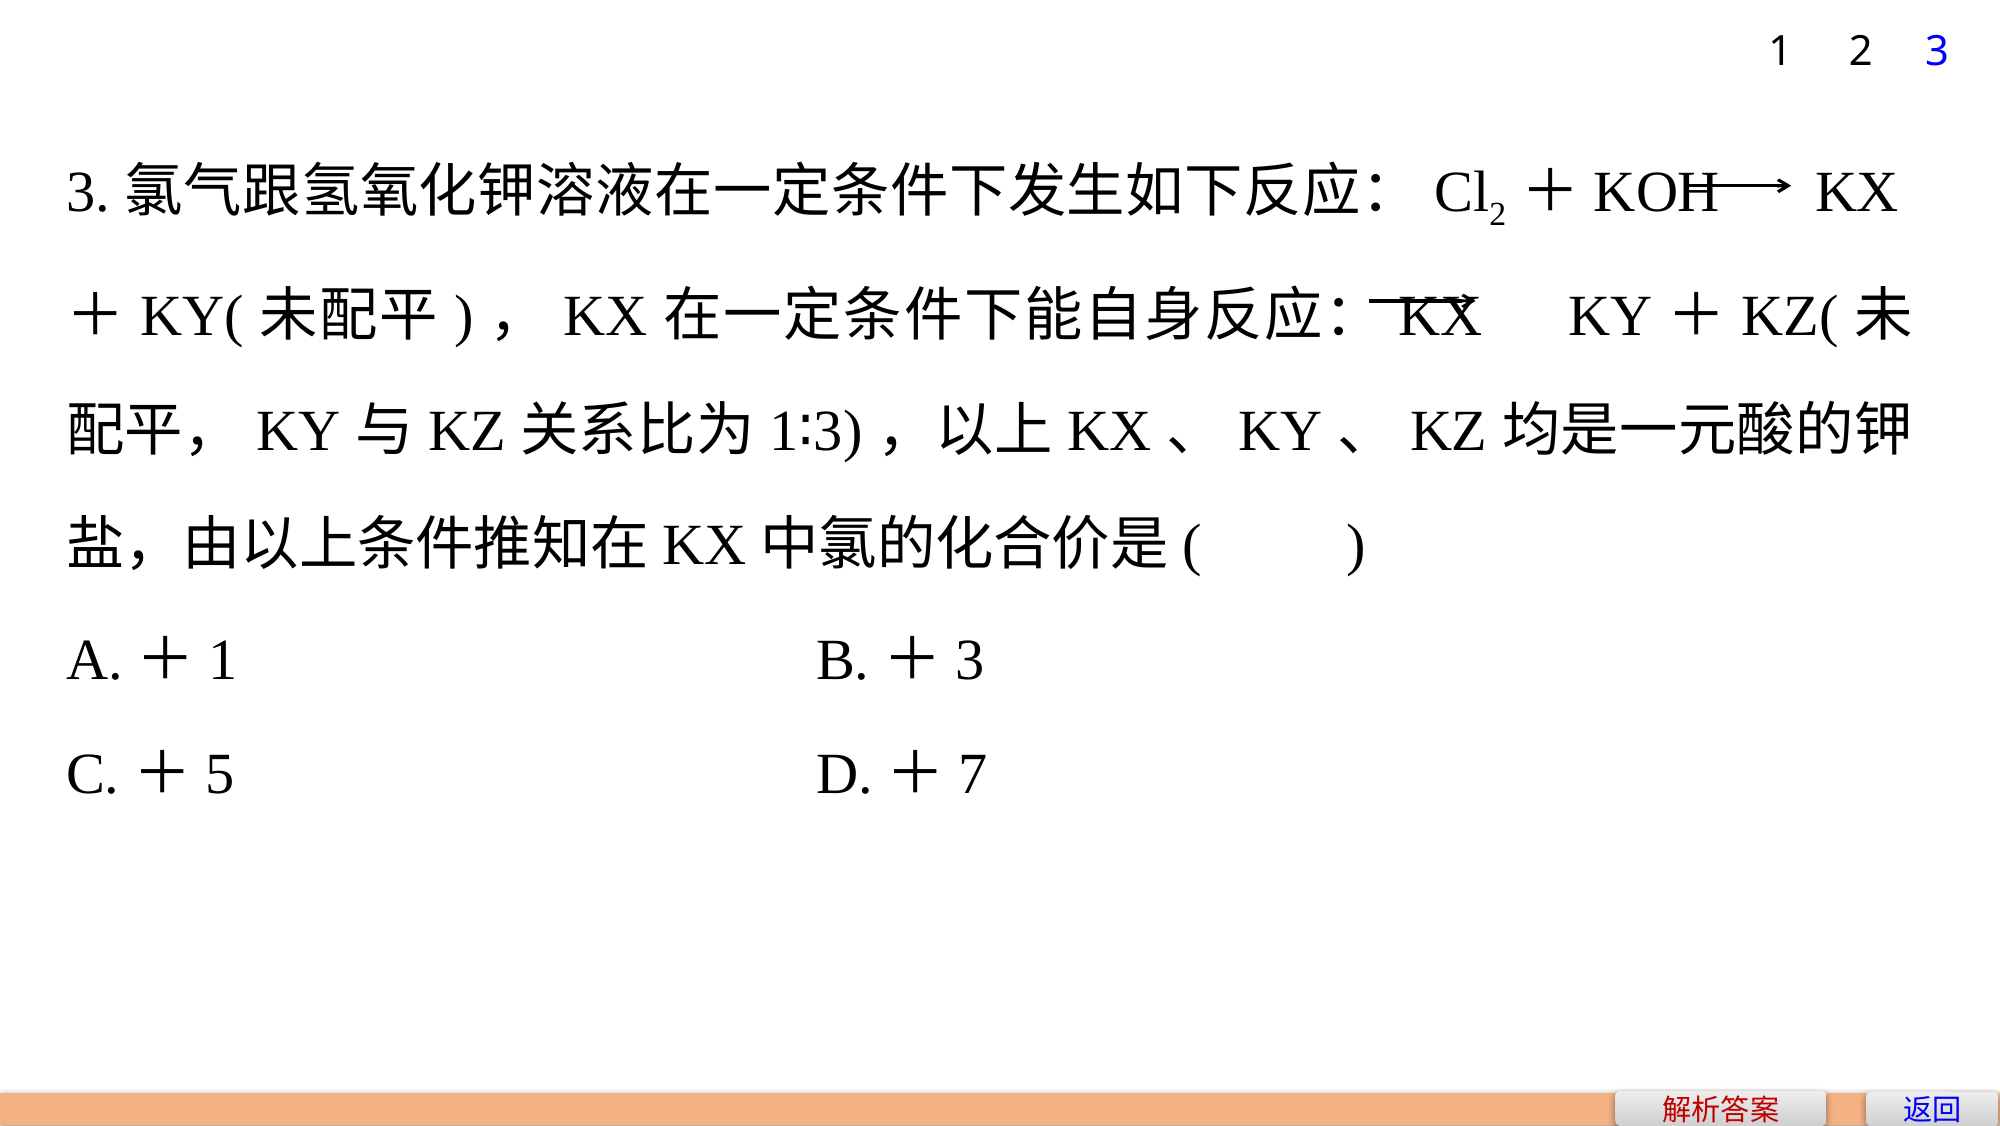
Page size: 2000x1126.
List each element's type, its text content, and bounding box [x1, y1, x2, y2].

text_box 1 [1747, 1, 1813, 97]
text_box 3.氯气跟氢氧化钾溶液在一定条件下发生如下反应：Cl2＋KOH KX＋KY(未配平)，KX在一定条件下能自身反应：KX KY＋KZ(未配平，KY与KZ关系比为1∶3)，以上KX、KY、KZ均是一元酸的钾盐，由以上条件推知在KX中氯的化合价是( ) A.＋1 B.＋3 C.＋5 D.＋7 [46, 108, 1933, 816]
text_box 返回 [1865, 1090, 2000, 1126]
text_box 2 [1830, 1, 1892, 97]
text_box 3 [1908, 1, 1966, 97]
text_box [0, 1092, 1612, 1126]
text_box 解析答案 [1614, 1089, 1828, 1126]
text_box [1828, 1092, 1864, 1126]
